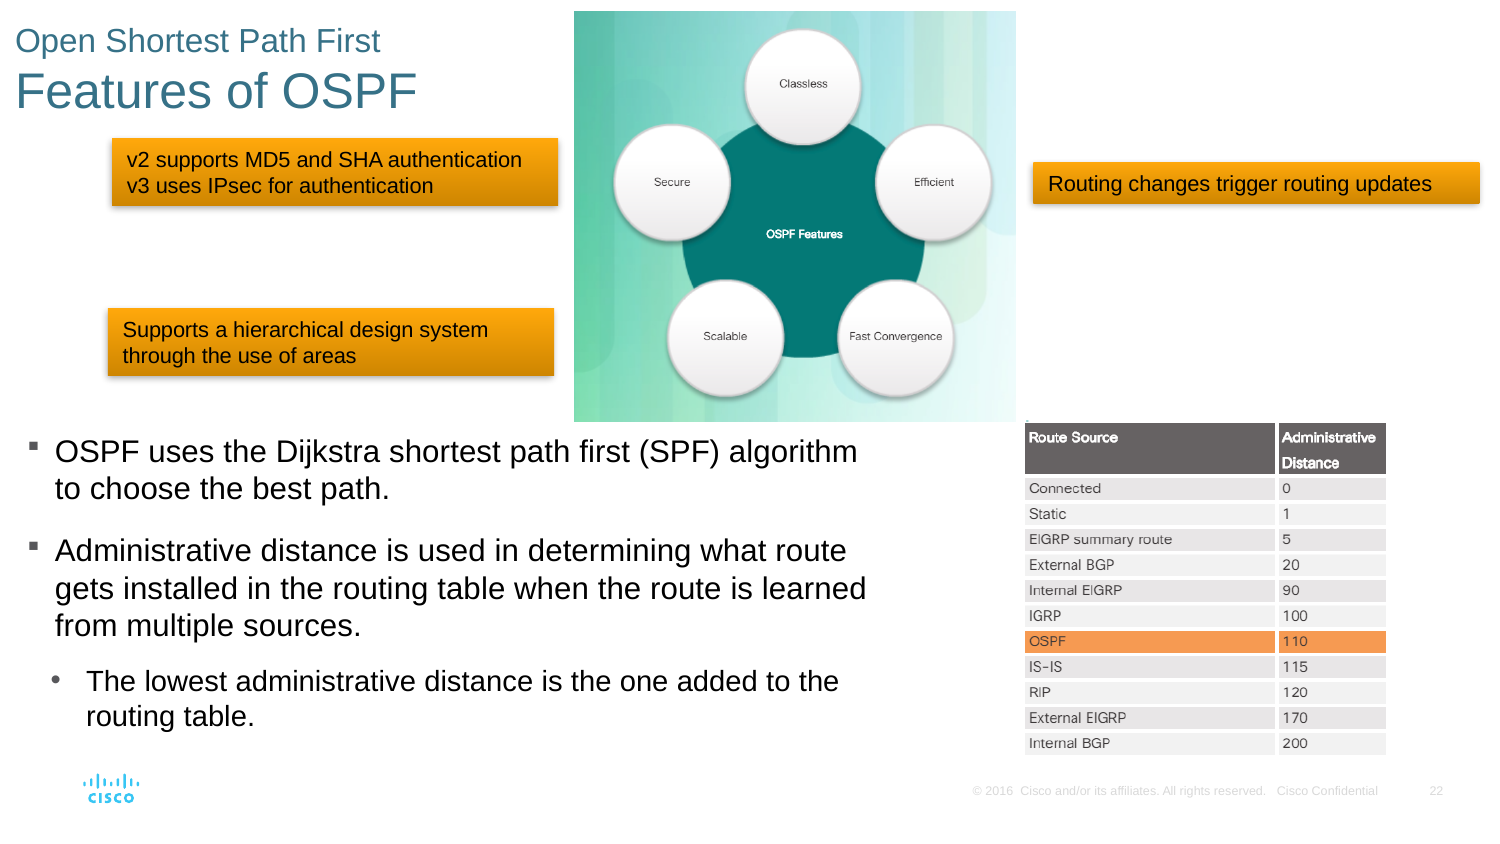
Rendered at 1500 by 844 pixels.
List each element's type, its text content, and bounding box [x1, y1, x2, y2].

picture [1022, 420, 1386, 757]
picture [574, 11, 1016, 422]
text_box Routing changes trigger routing updates [1033, 162, 1480, 204]
text_box Supports a hierarchical design system through the use of areas [107, 308, 555, 376]
list OSPF uses the Dijkstra shortest path first (SPF) algorithm to choose the best path. Administrative distance is used in determining what route gets installed in the routing table when the route is learned from multiple sources. The lowest administrative distance is the one added to the routing table. [12, 423, 908, 635]
title Open Shortest Path First Features of OSPF [0, 6, 1500, 131]
text_box v2 supports MD5 and SHA authentication v3 uses IPsec for authentication [112, 138, 559, 206]
